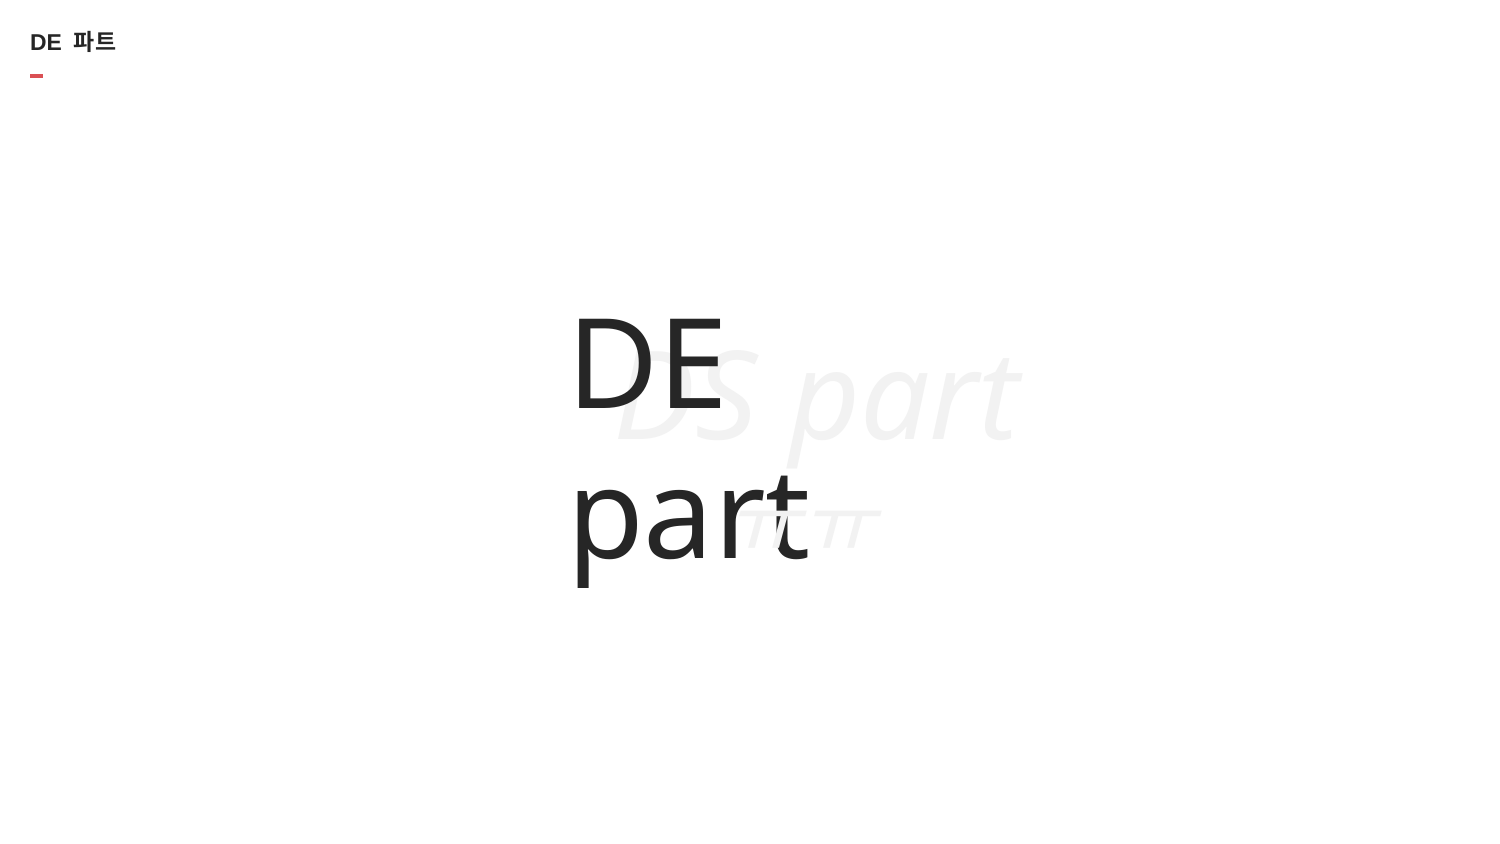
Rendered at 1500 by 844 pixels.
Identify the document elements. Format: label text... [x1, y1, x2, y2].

title DE 파트 [30, 14, 445, 68]
text_box DE part [552, 268, 1001, 413]
text_box ㅠㅠ [710, 457, 940, 569]
text_box DS part [598, 301, 1074, 467]
